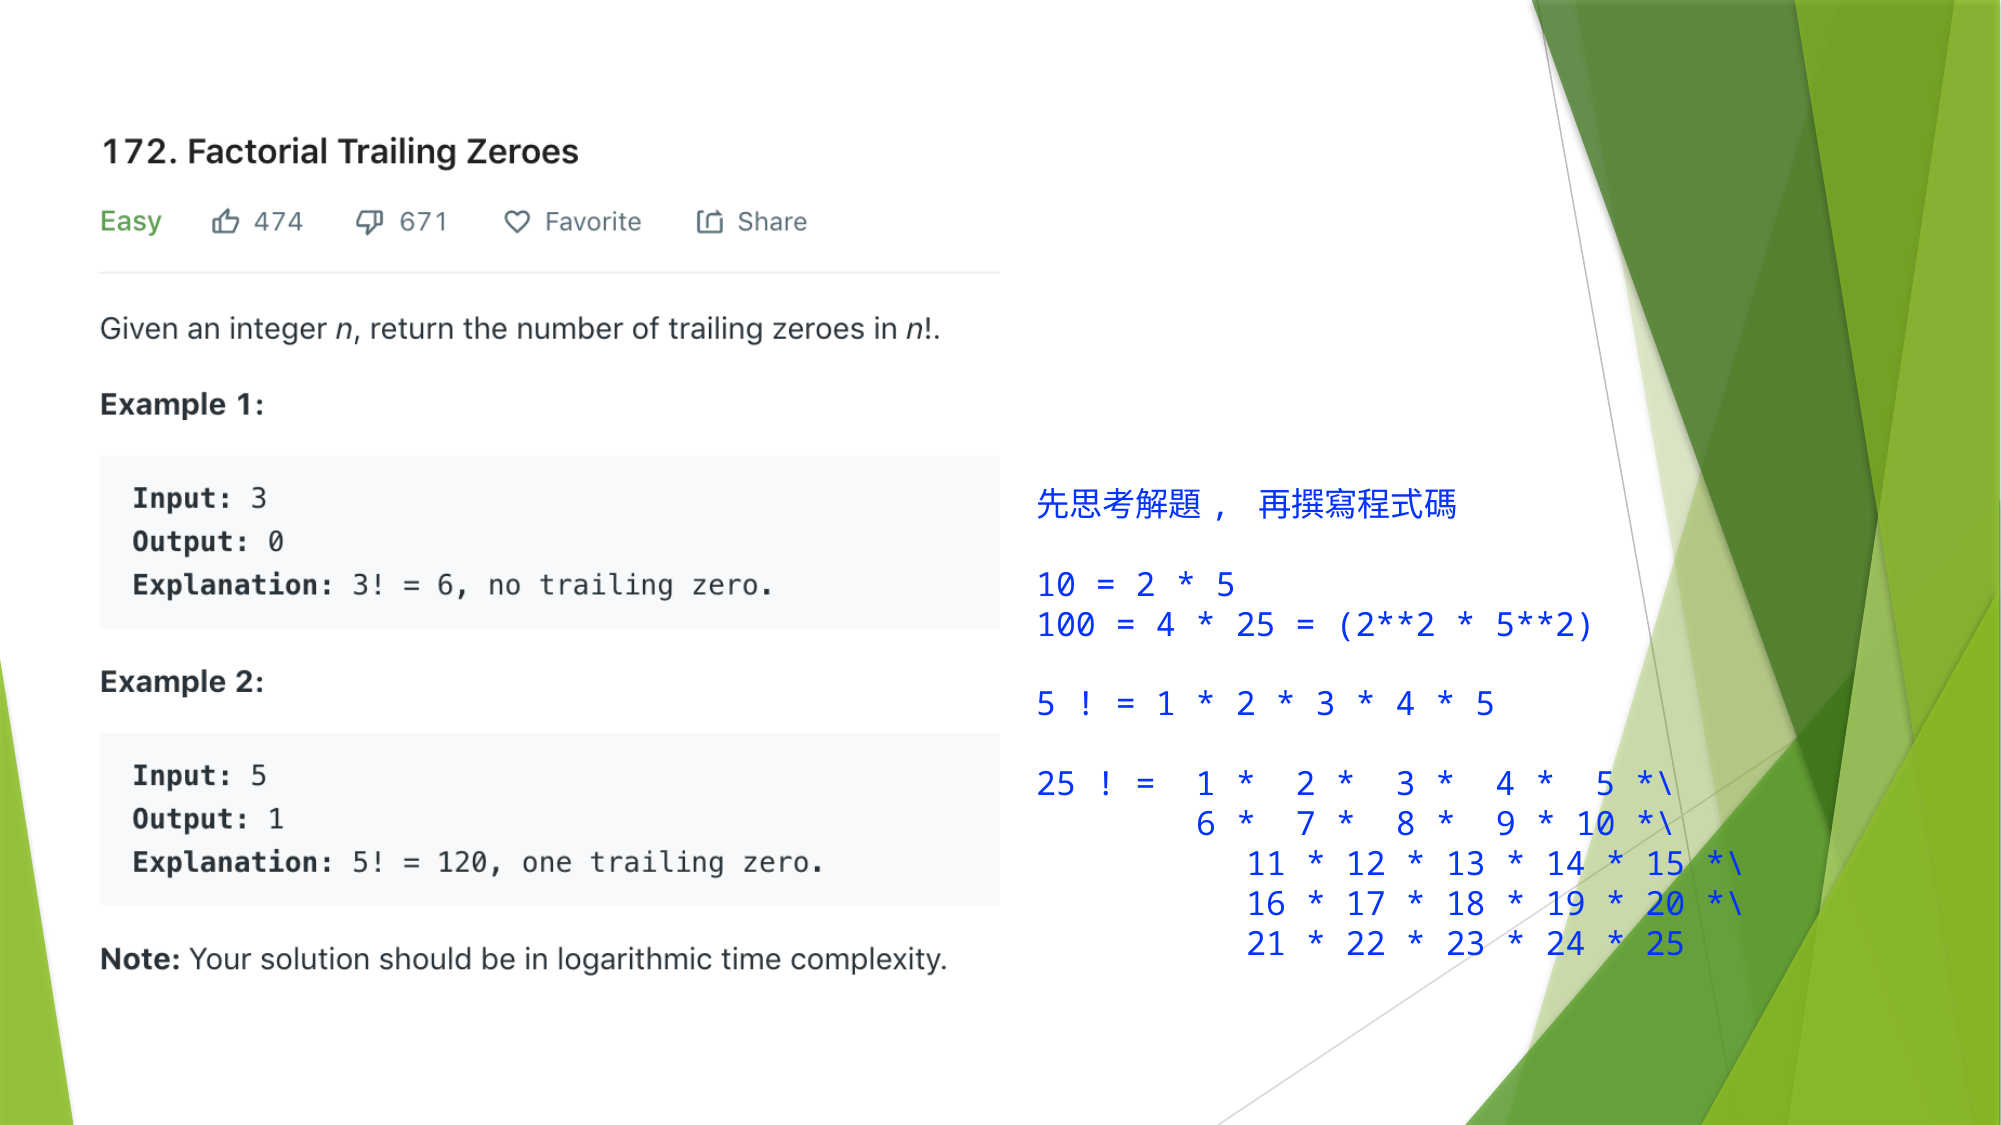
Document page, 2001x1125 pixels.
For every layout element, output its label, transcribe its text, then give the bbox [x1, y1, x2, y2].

text_box 先思考解題, 再撰寫程式碼 10 = 2 * 5 100 = 4 * 25 = (2**2 * 5**2) 5 ! = 1 * 2 * 3 * 4 * 5 25 ! = 1 * 2 * 3 * 4 * 5 *\ 6 * 7 * 8 * 9 * 10 *\ 11 * 12 * 13 * 14 * 15 *\ 16 * 17 * 18 * 19 * 20 *\ 21 * 22 * 23 * 24 * 25 [1021, 475, 1822, 970]
picture [77, 120, 1001, 1005]
